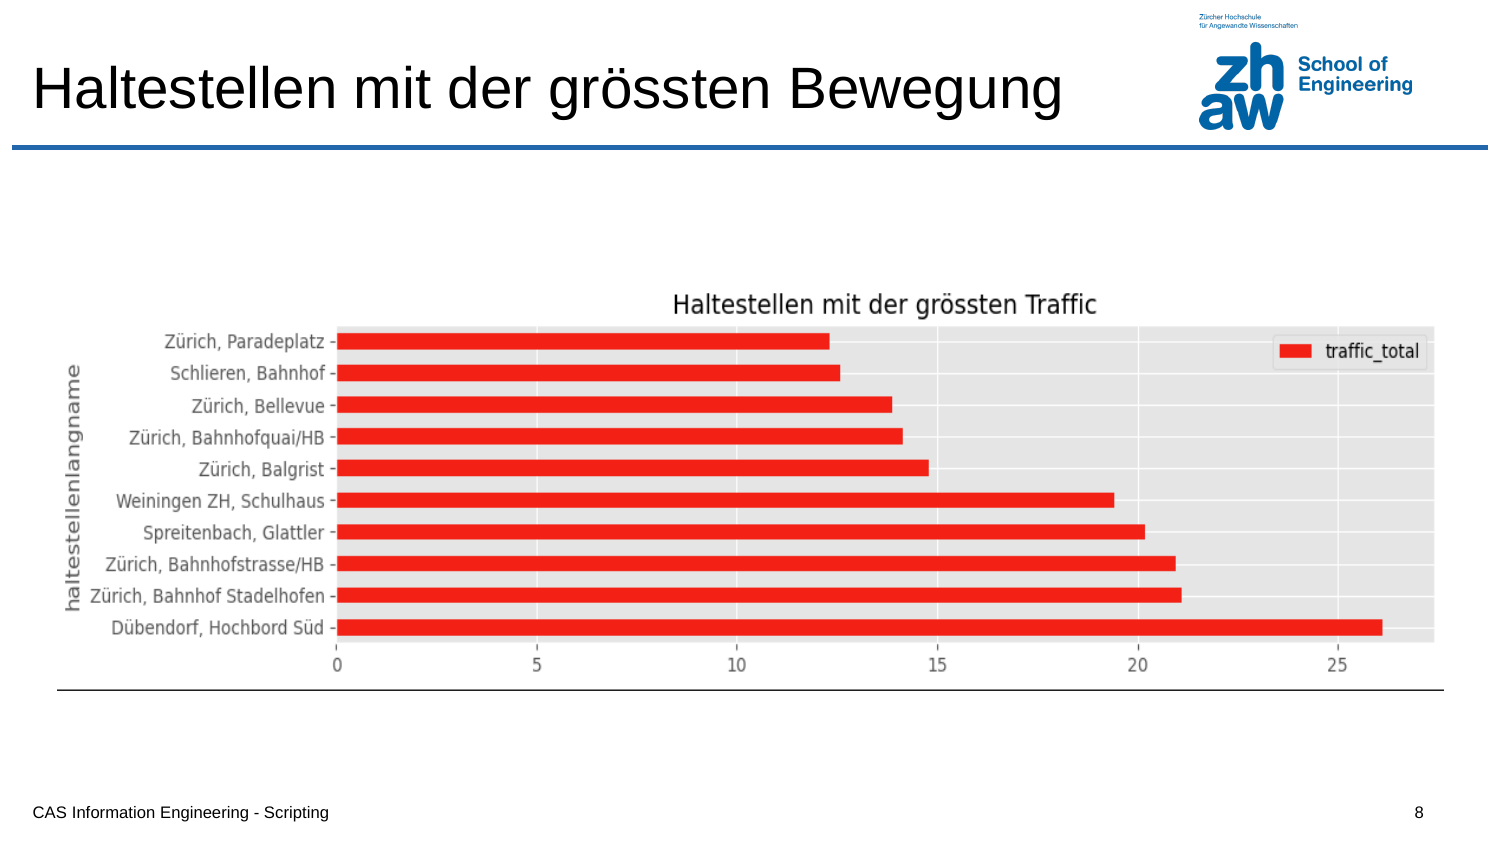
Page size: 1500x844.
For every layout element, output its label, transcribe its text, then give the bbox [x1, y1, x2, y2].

slide_number 8 [1399, 793, 1483, 830]
picture [1199, 14, 1412, 130]
slide_number CAS Information Engineering - Scripting [17, 793, 372, 830]
title Haltestellen mit der grössten Bewegung [17, 27, 1199, 143]
picture [57, 281, 1444, 691]
